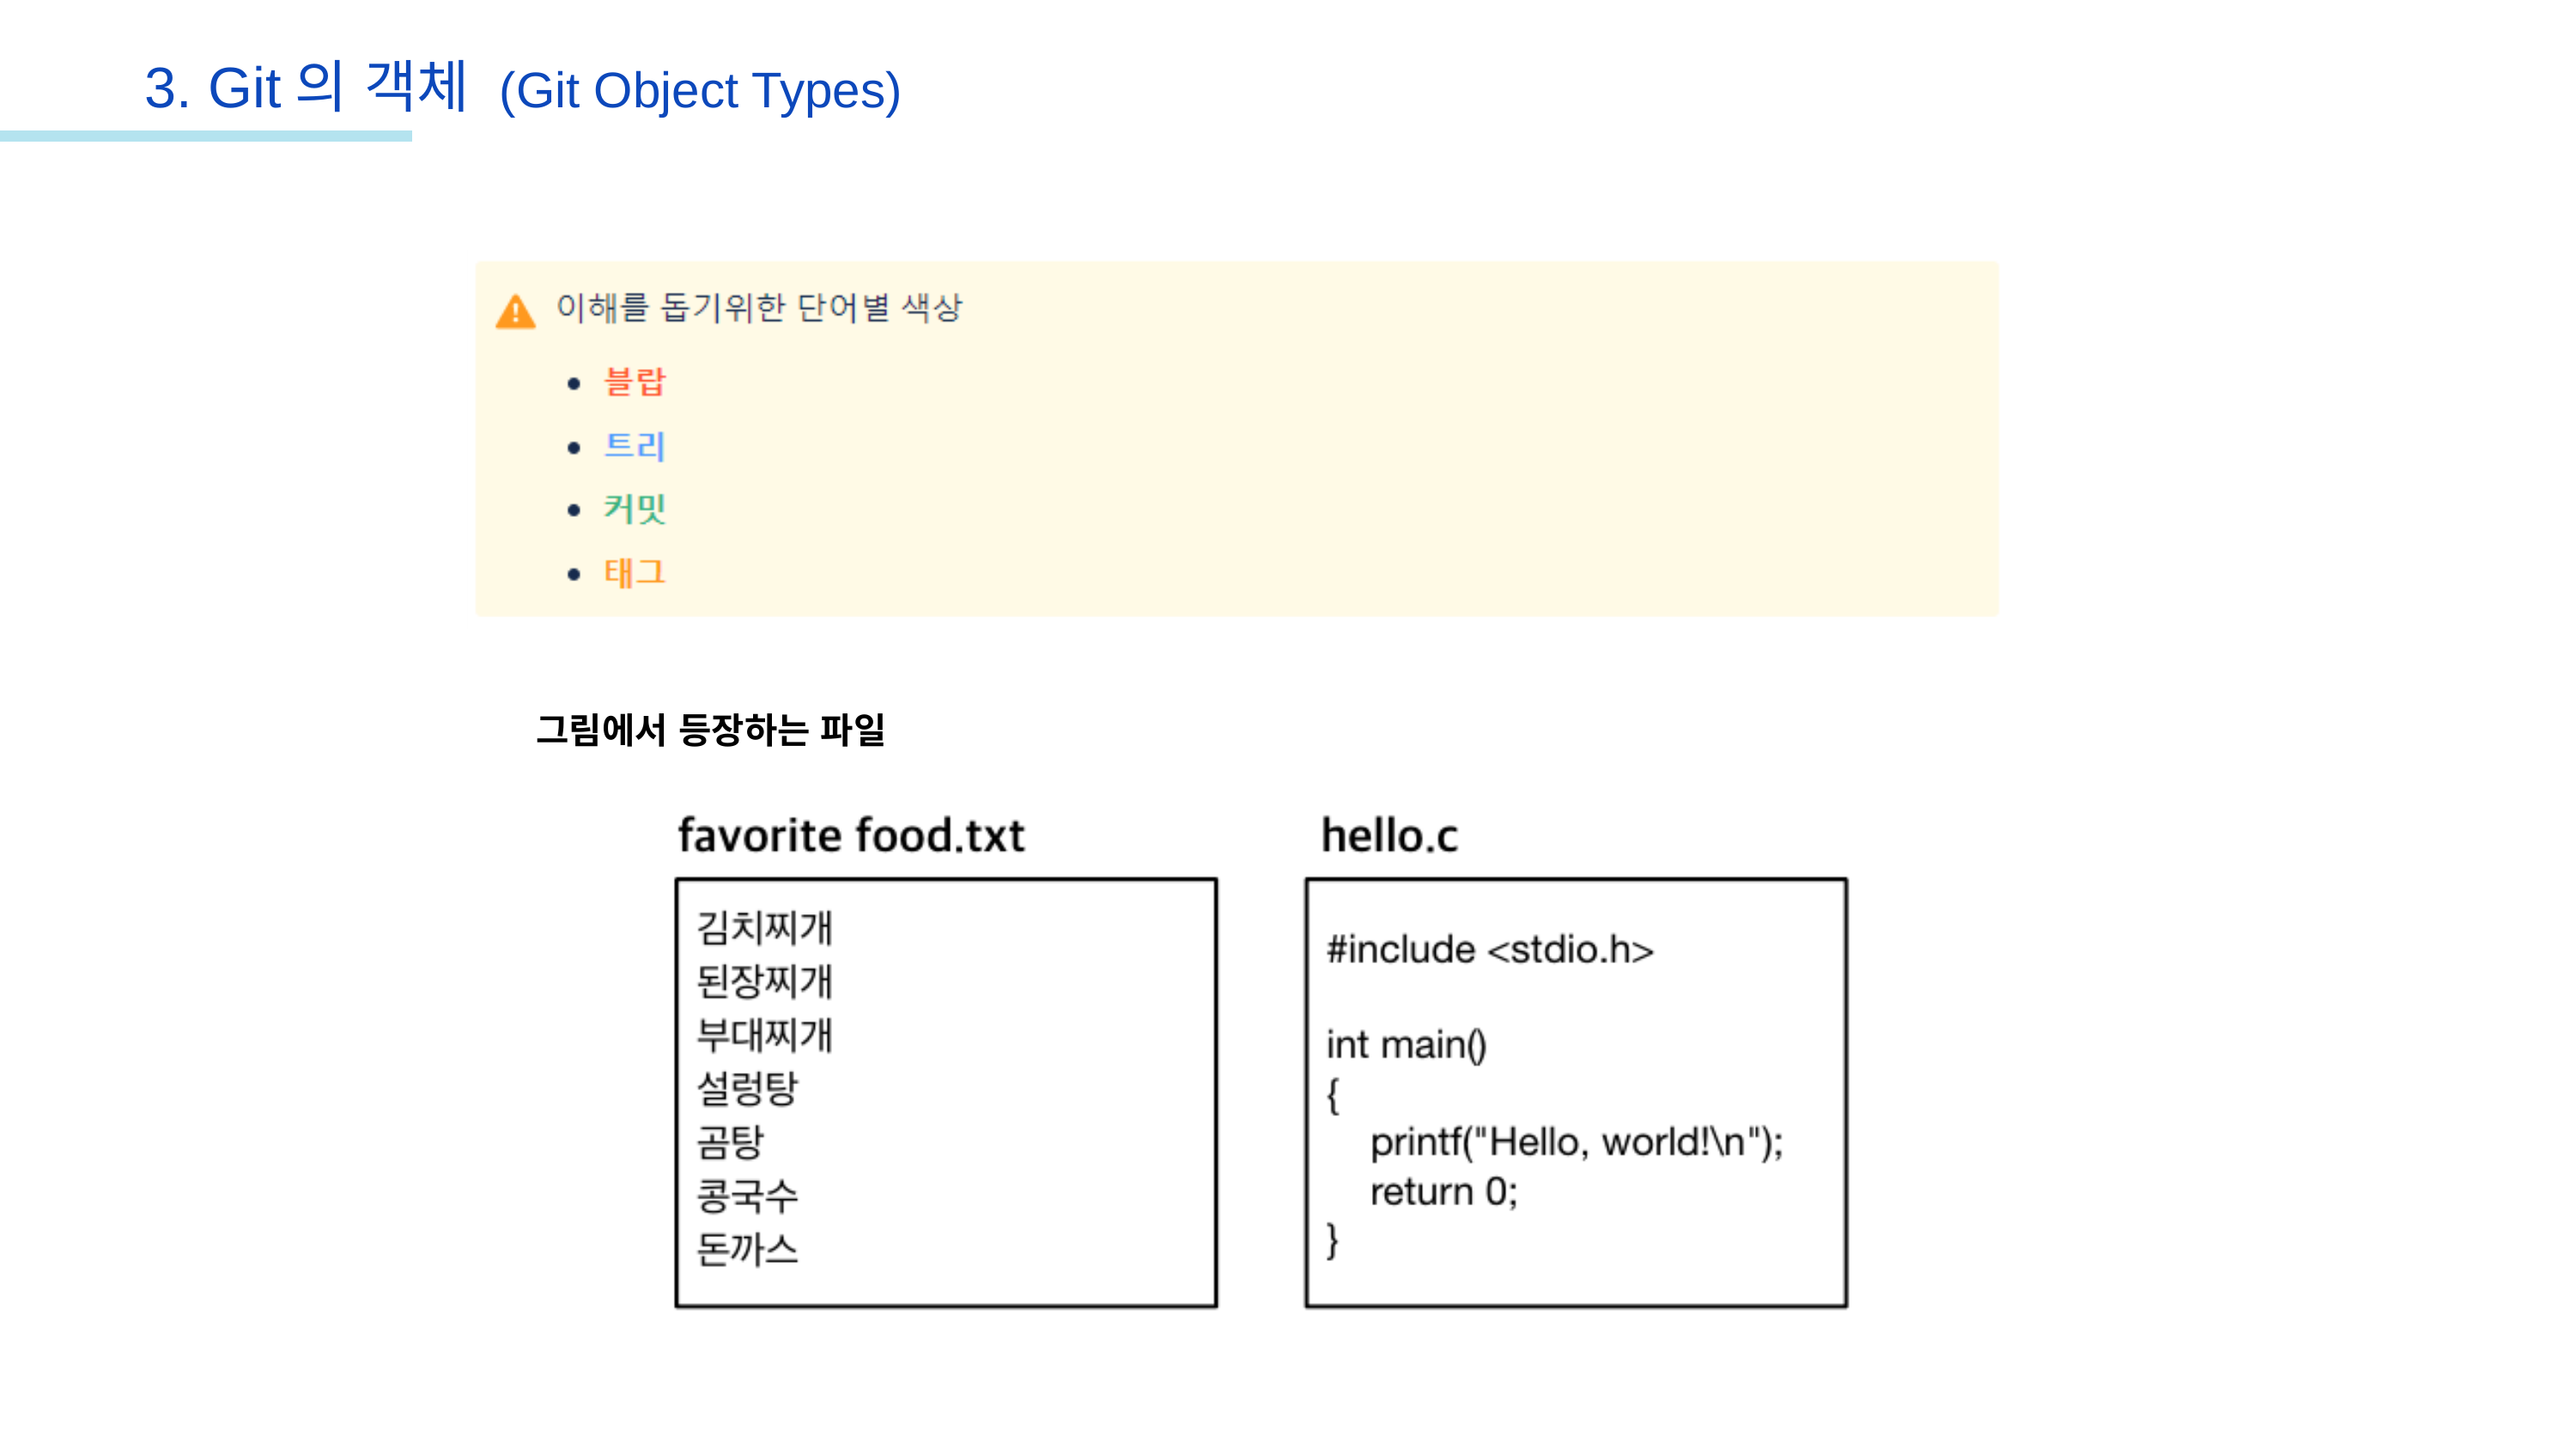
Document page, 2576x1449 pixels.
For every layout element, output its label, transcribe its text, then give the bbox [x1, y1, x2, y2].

text_box 3. Git의 객체 (Git Object Types) [144, 36, 1971, 119]
picture [465, 250, 2014, 629]
text_box 그림에서 등장하는 파일 [523, 701, 900, 758]
text_box [0, 130, 412, 142]
picture [661, 792, 1870, 1332]
